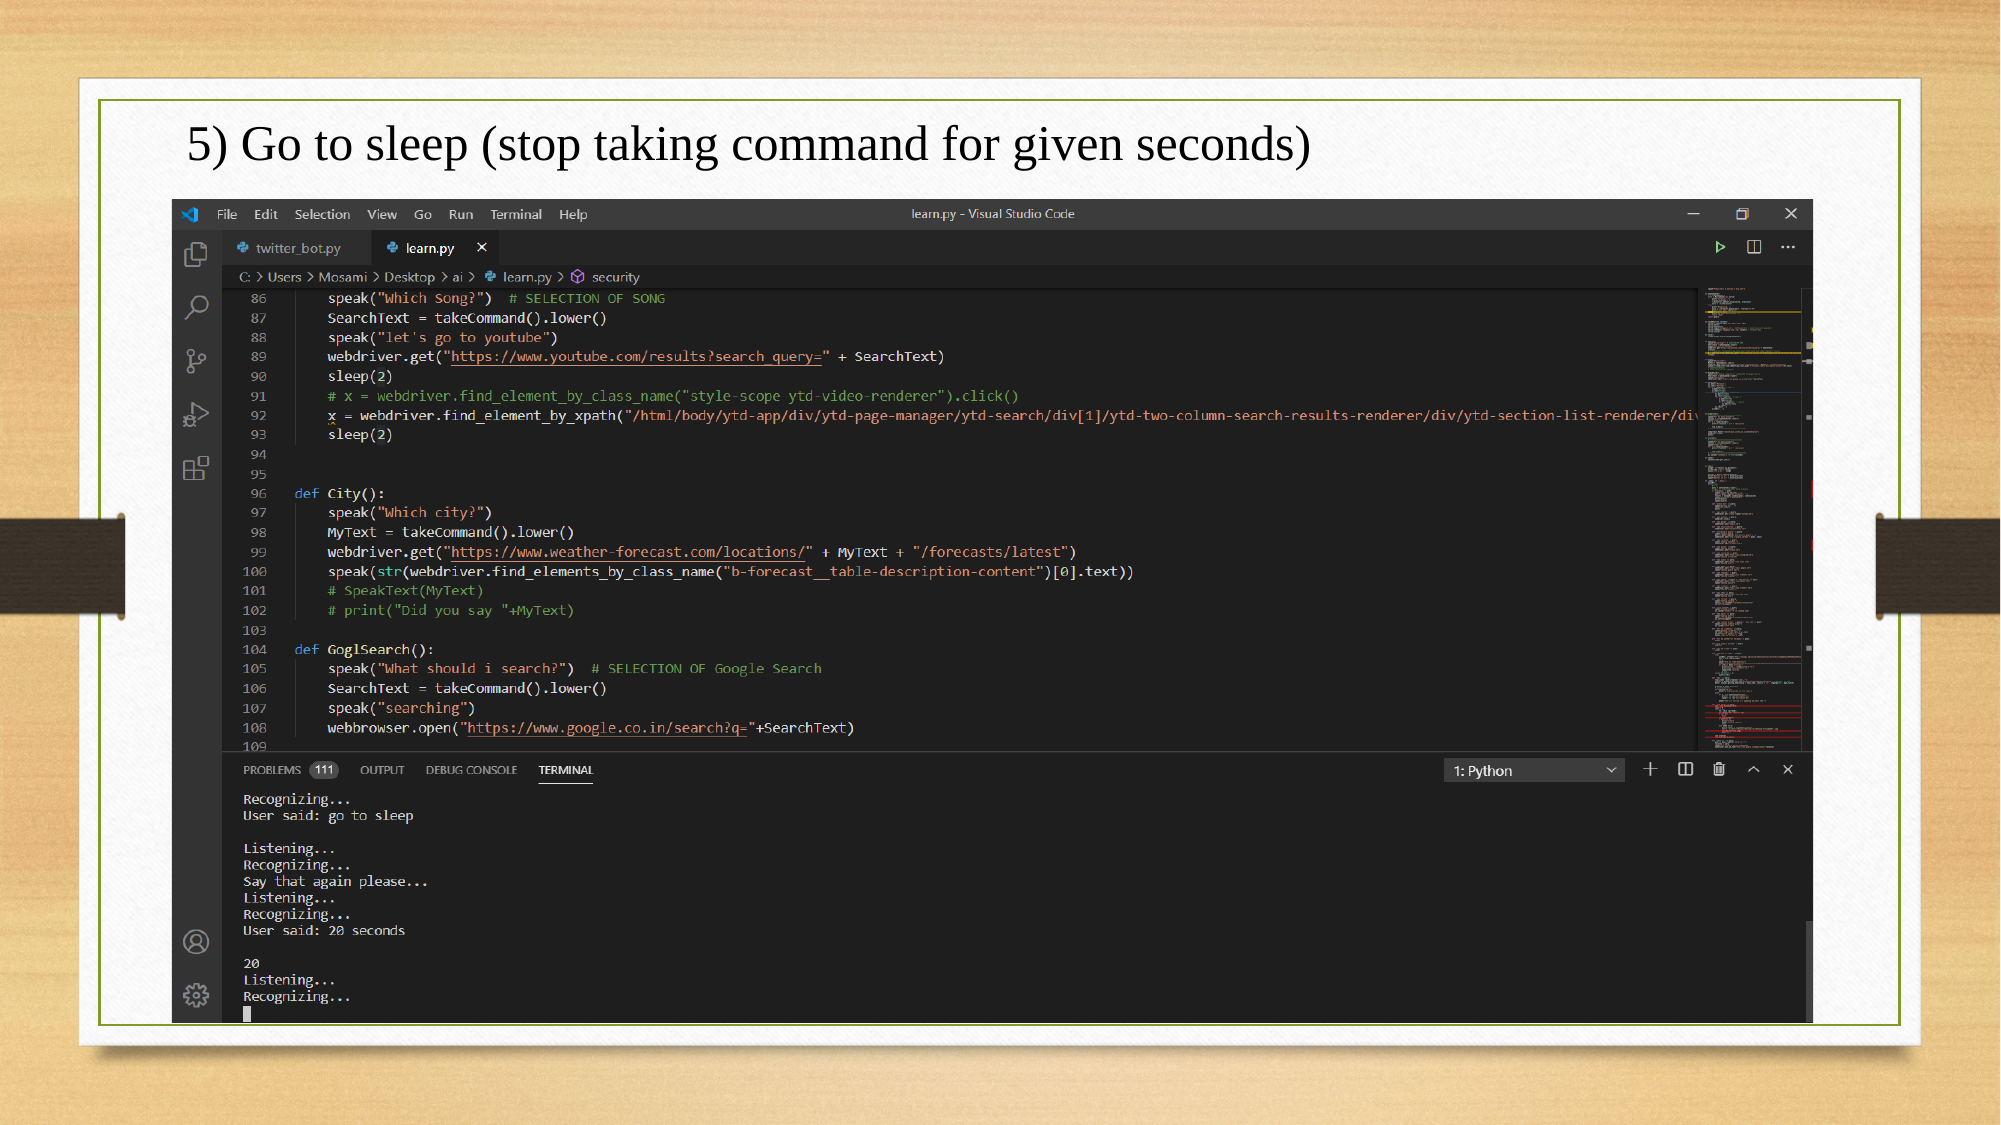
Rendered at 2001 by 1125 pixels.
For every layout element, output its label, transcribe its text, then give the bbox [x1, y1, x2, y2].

picture [0, 0, 2001, 1125]
text_box 5) Go to sleep (stop taking command for given seconds) [171, 103, 1754, 199]
